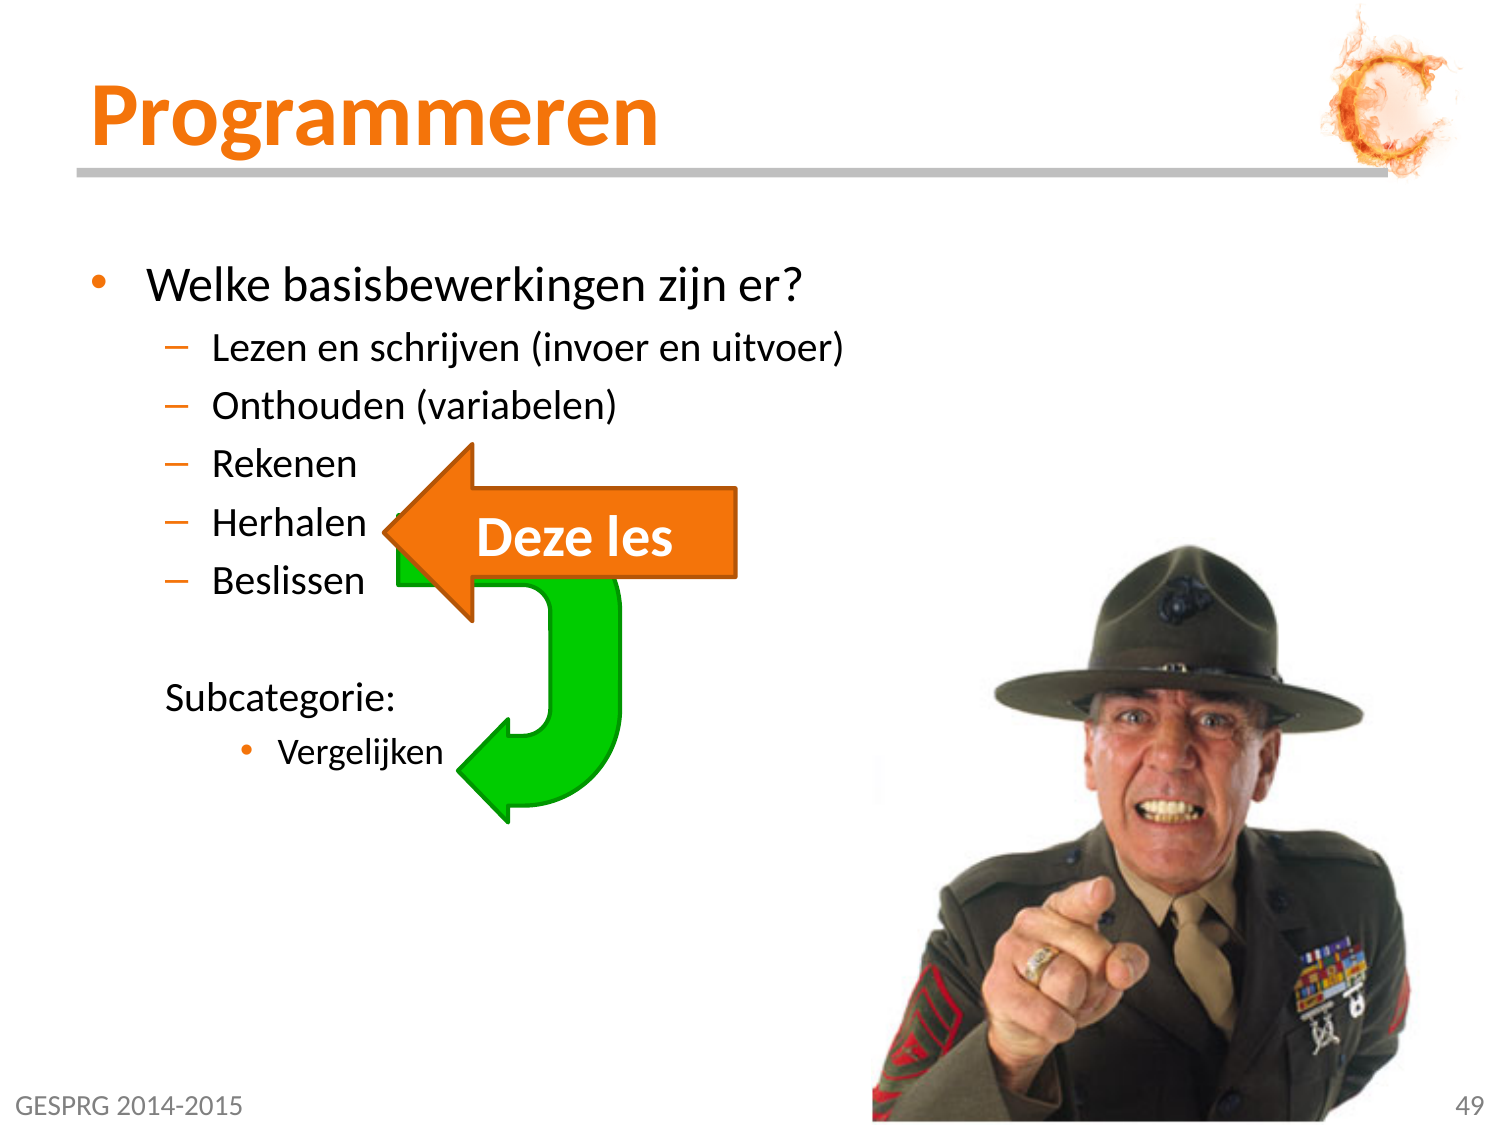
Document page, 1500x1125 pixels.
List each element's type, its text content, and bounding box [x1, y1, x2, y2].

slide_number 49 [1429, 1082, 1500, 1125]
list Welke basisbewerkingen zijn er? Lezen en schrijven (invoer en uitvoer) Onthouden (variabelen) Rekenen Herhalen Beslissen Subcategorie: Vergelijken [75, 243, 1425, 1024]
picture [1316, 0, 1471, 185]
picture [870, 537, 1425, 1125]
text_box [455, 580, 623, 825]
text_box [396, 549, 435, 588]
slide_number GESPRG 2014-2015 [0, 1082, 350, 1125]
title Programmeren [75, 45, 1425, 173]
text_box Deze les [381, 442, 738, 624]
